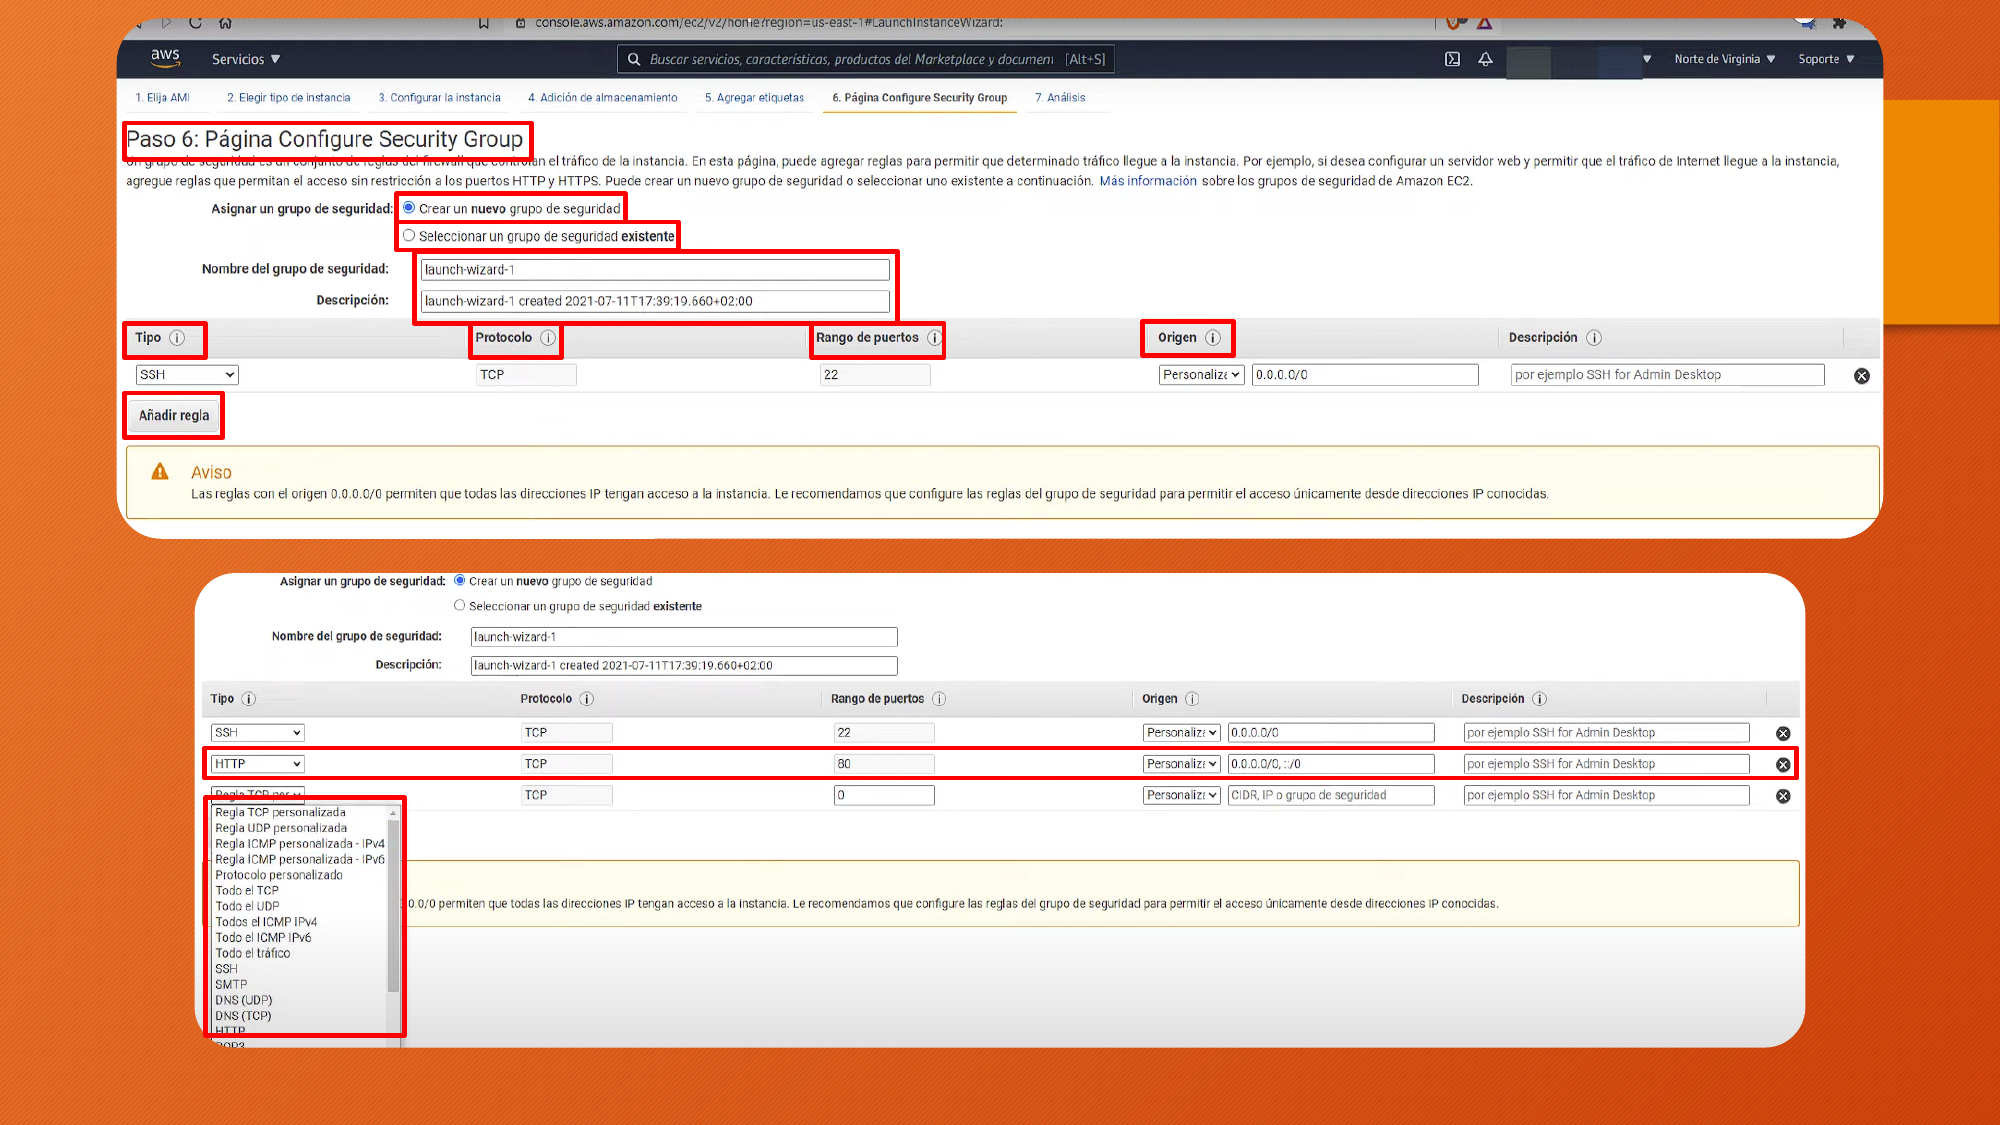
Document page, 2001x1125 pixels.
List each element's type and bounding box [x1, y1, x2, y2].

picture [194, 572, 1806, 1048]
picture [116, 18, 2000, 539]
